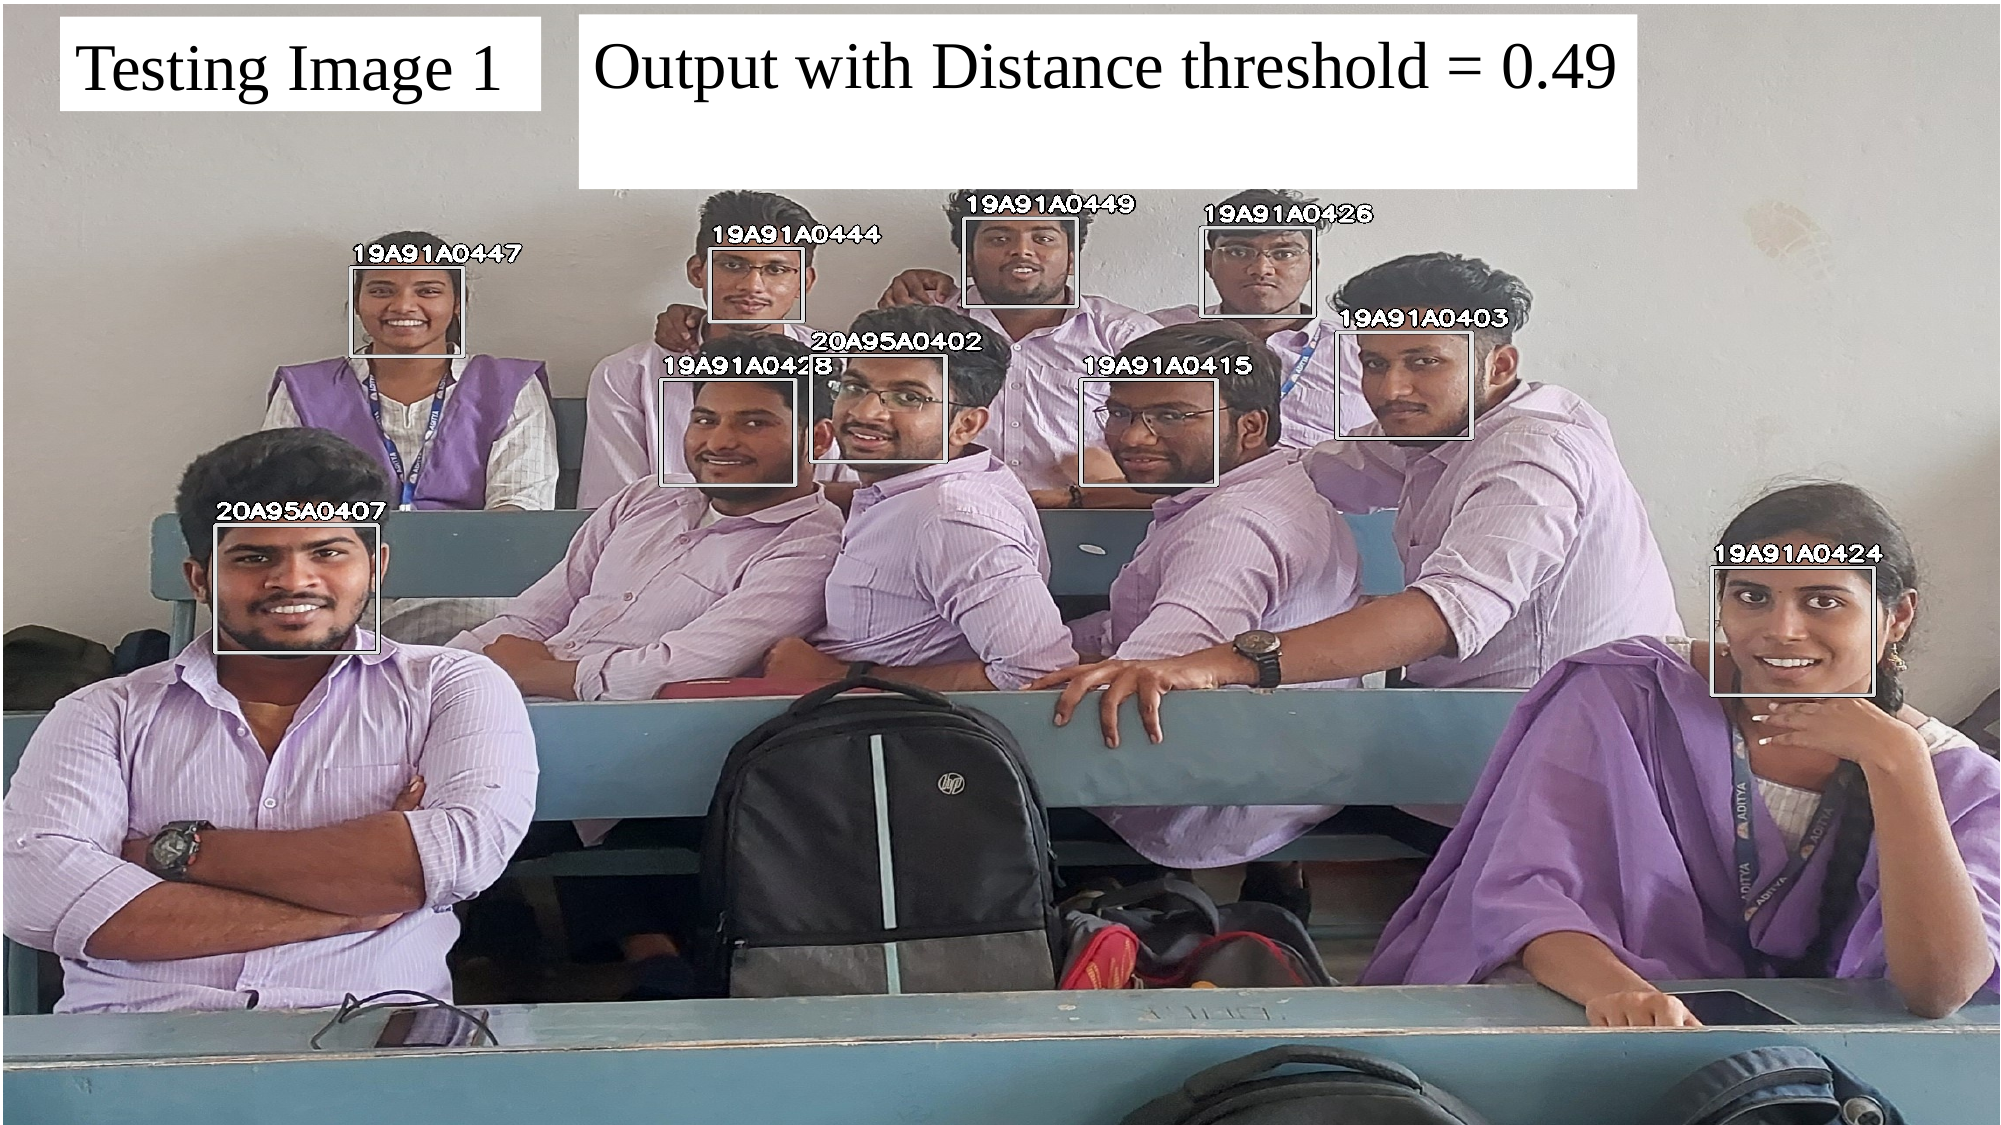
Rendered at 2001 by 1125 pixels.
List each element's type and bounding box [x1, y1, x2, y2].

picture [2, 4, 2000, 1125]
text_box [59, 13, 1638, 113]
